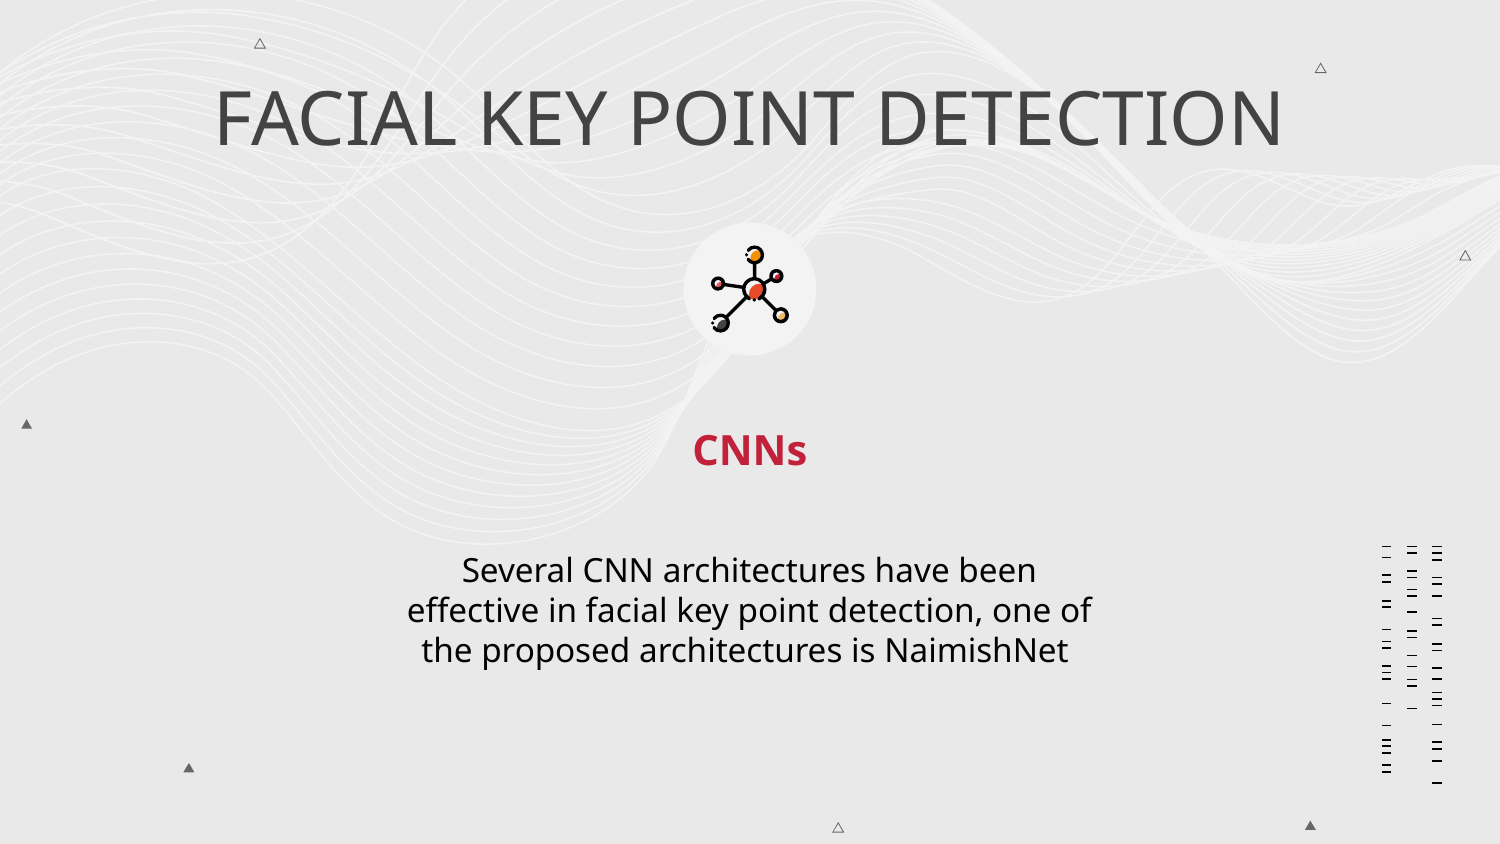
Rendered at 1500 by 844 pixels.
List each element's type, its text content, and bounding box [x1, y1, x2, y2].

subtitle CNNs [543, 415, 957, 482]
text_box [683, 222, 817, 356]
title FACIAL KEY POINT DETECTION [118, 68, 1382, 163]
subtitle Several CNN architectures have been effective in facial key point detection, one of the proposed architectures is NaimishNet [399, 541, 1101, 678]
